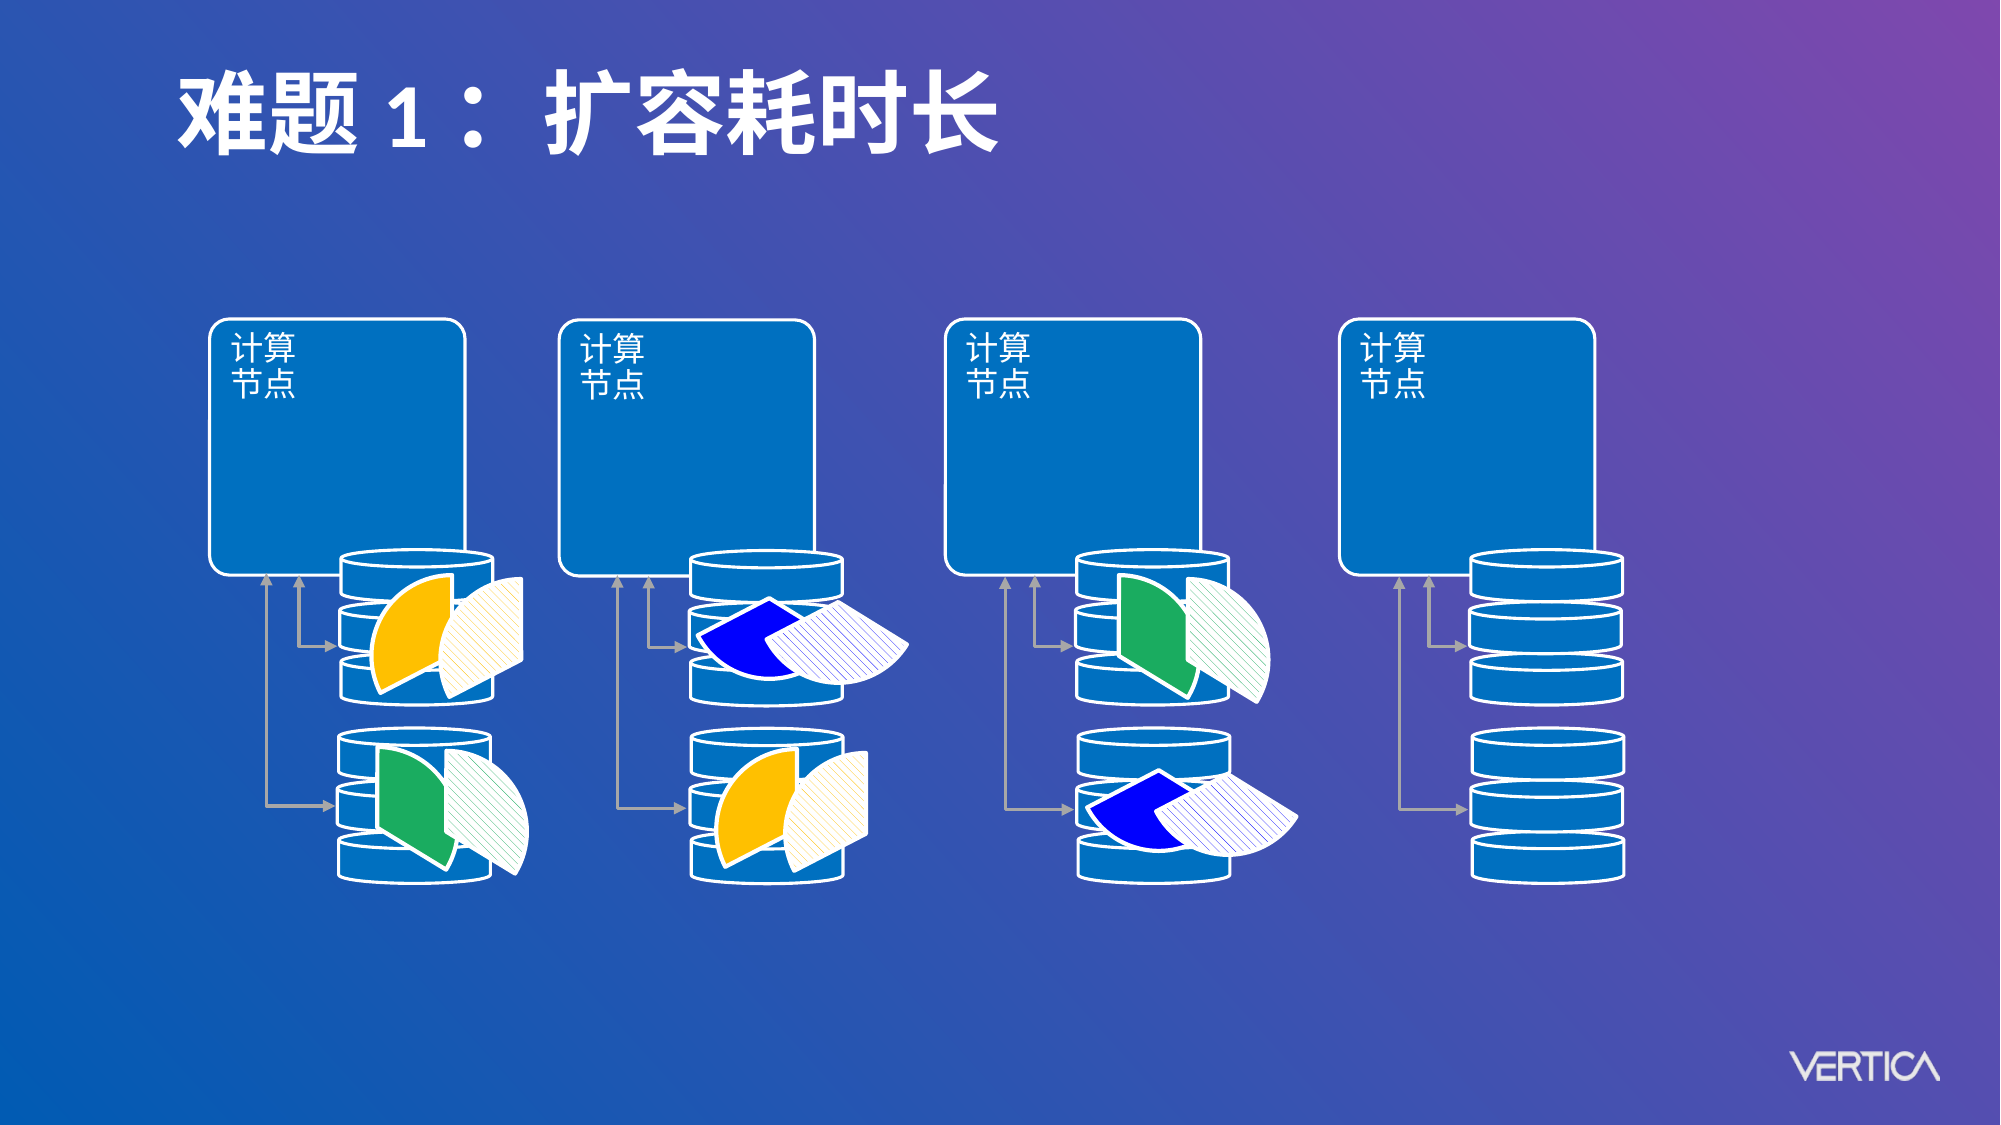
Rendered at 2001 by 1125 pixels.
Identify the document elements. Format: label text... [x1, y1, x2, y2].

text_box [336, 727, 491, 884]
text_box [689, 728, 844, 884]
text_box [1003, 706, 1075, 816]
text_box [1339, 318, 1623, 706]
text_box [1397, 706, 1469, 816]
text_box 难题1：扩容耗时长 [161, 61, 1789, 174]
text_box [1229, 587, 1271, 704]
text_box [843, 602, 909, 685]
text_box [558, 319, 843, 707]
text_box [1470, 727, 1625, 884]
text_box [844, 750, 869, 848]
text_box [1076, 727, 1231, 884]
text_box [615, 707, 687, 815]
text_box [945, 318, 1229, 706]
text_box [491, 761, 529, 876]
text_box [493, 576, 524, 677]
text_box [264, 706, 336, 813]
picture [1789, 1051, 1940, 1081]
text_box [1231, 773, 1299, 857]
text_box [209, 318, 493, 706]
